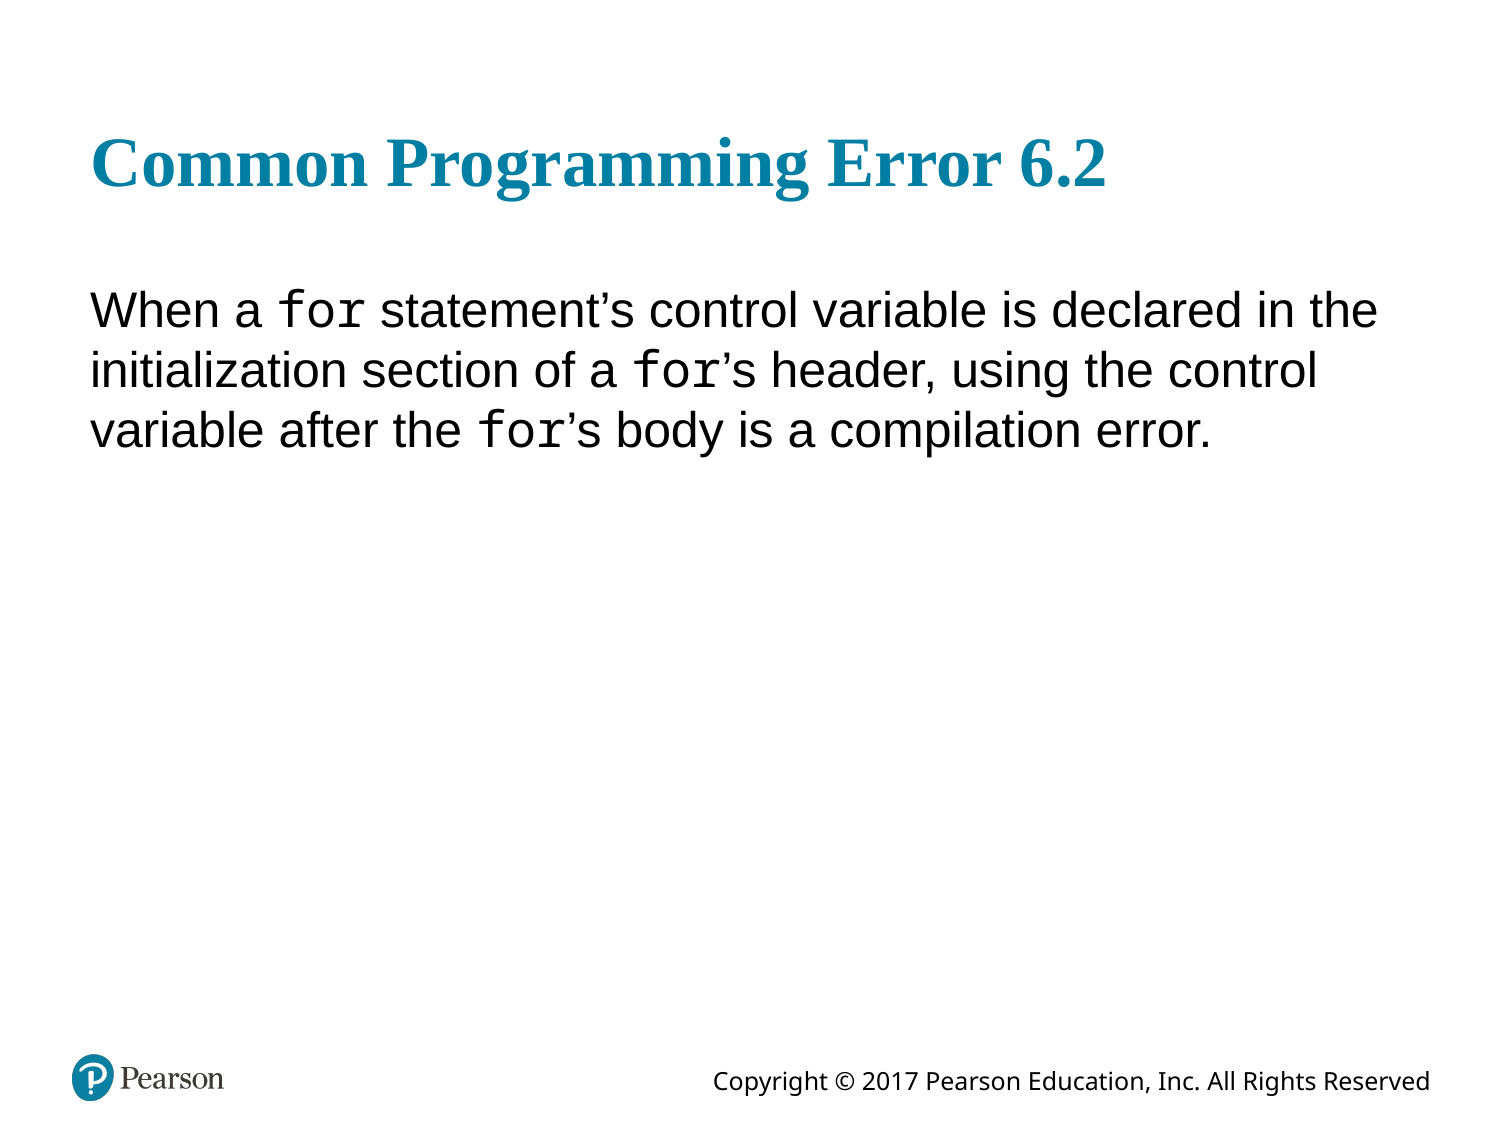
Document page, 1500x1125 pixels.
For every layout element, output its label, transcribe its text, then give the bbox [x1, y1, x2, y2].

picture [98, 1054, 224, 1101]
picture [80, 1063, 106, 1088]
title Common Programming Error 6.2 [75, 35, 1425, 216]
list When a for statement’s control variable is declared in the initialization section of a for’s header, using the control variable after the for’s body is a compilation error. [75, 262, 1425, 471]
picture [72, 1087, 83, 1101]
picture [72, 1054, 88, 1070]
